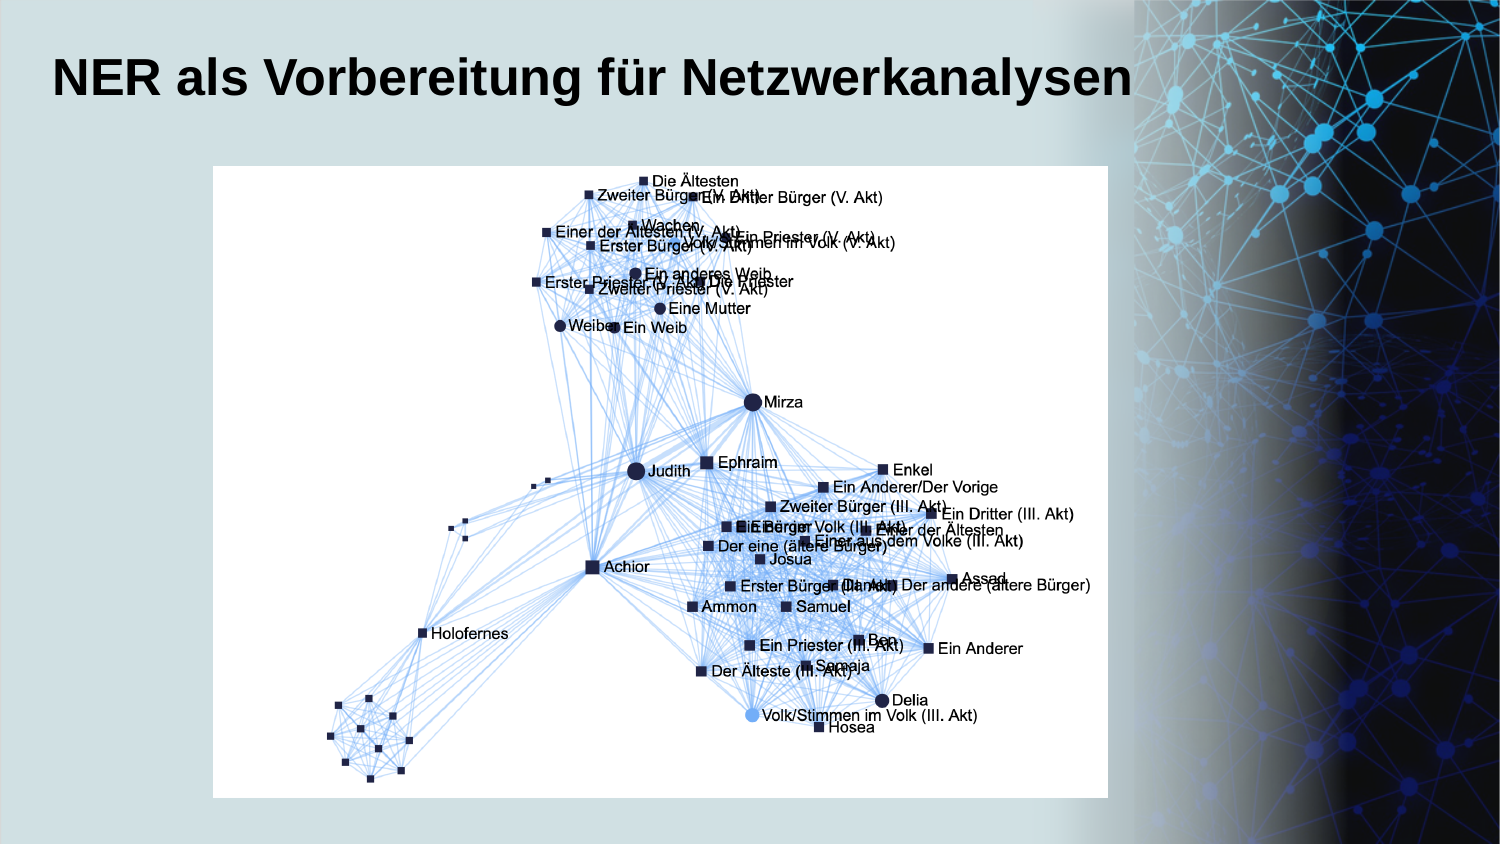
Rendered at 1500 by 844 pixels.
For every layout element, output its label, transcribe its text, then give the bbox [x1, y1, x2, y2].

picture [0, 0, 1500, 844]
text_box NER als Vorbereitung für Netzwerkanalysen [37, 28, 1351, 121]
